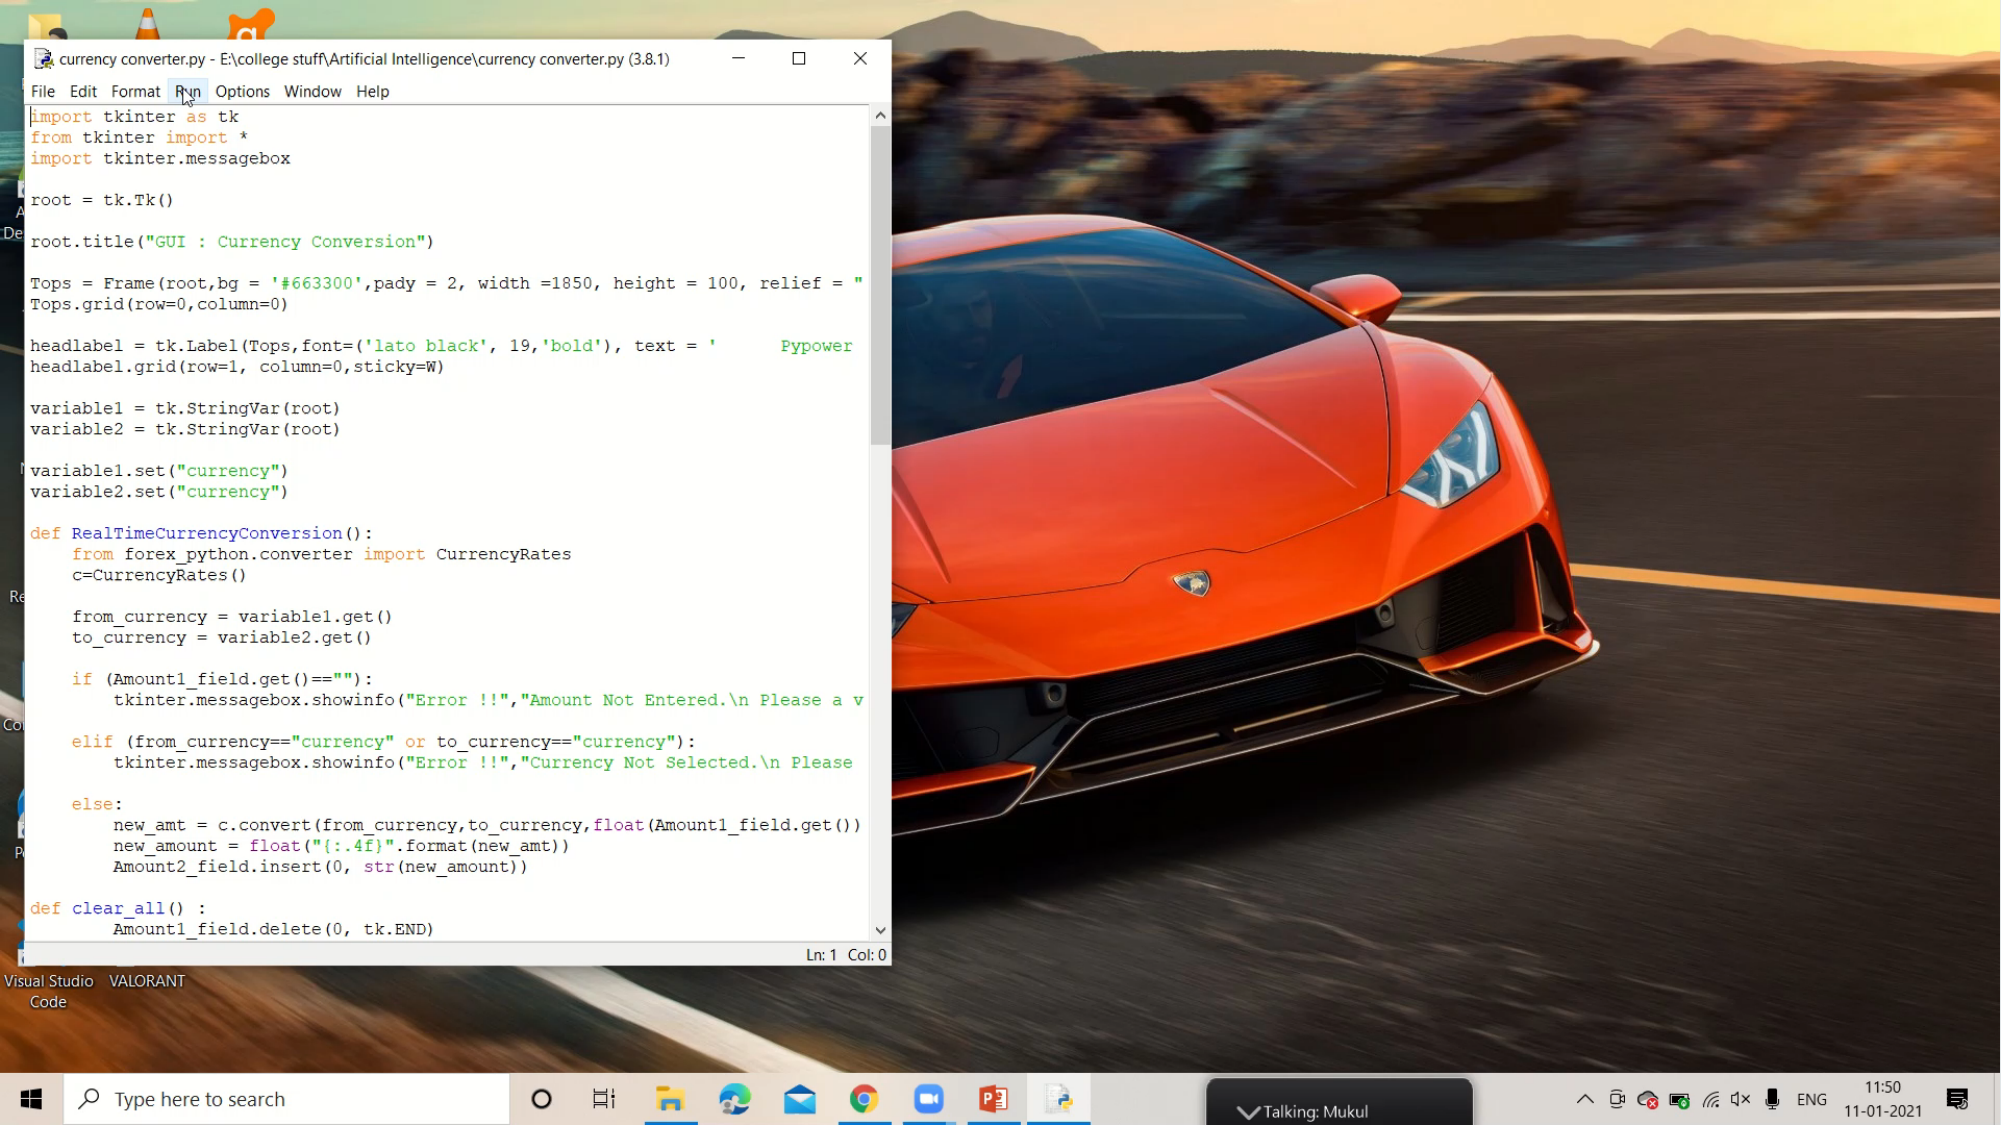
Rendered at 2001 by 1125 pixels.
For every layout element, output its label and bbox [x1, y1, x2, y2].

text_box [0, 0, 2000, 1125]
